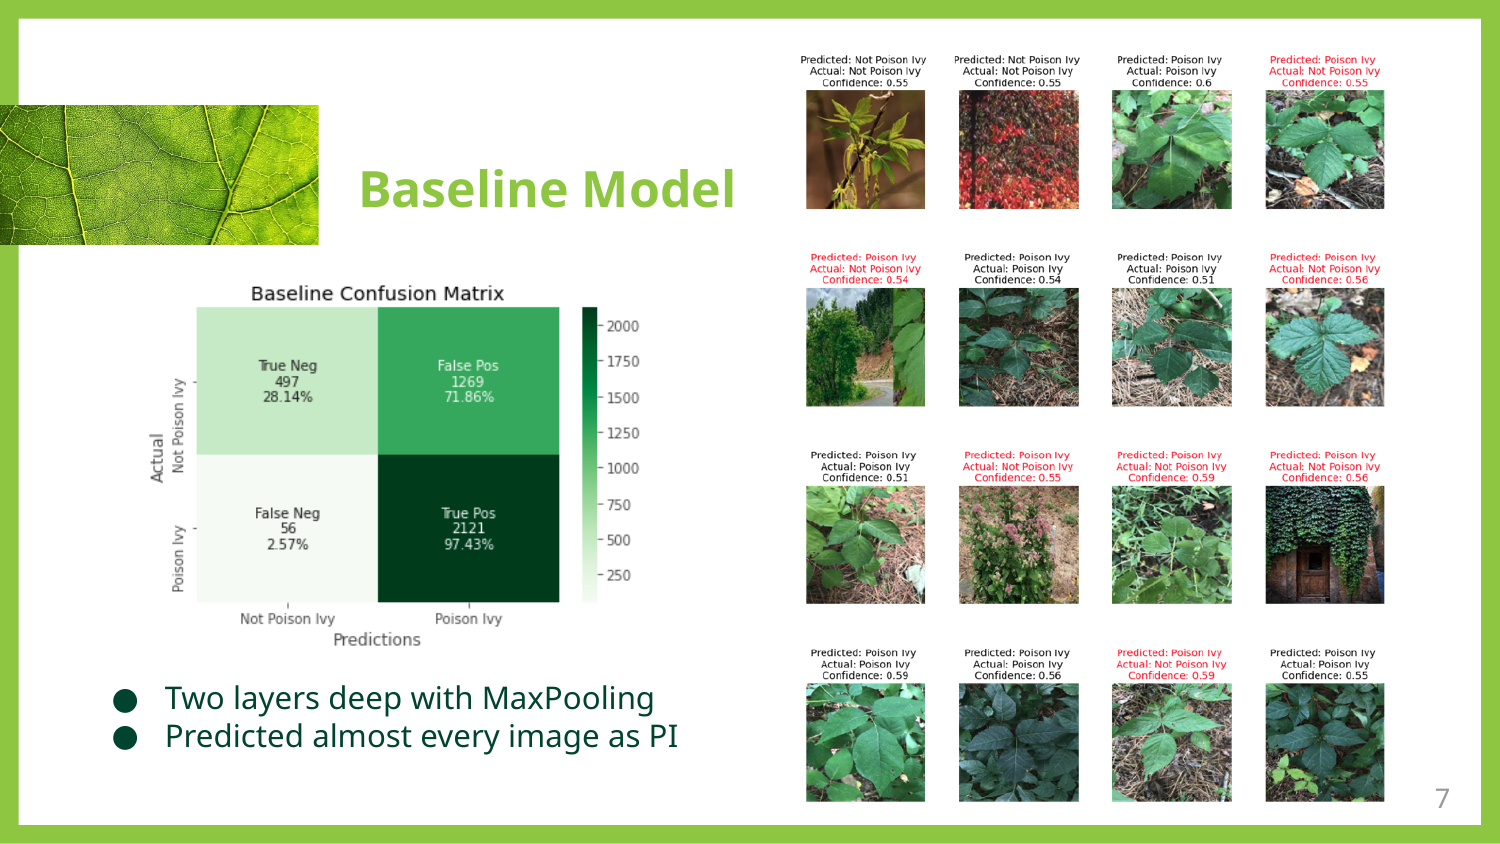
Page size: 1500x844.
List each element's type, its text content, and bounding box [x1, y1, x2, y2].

picture [117, 268, 665, 681]
picture [0, 105, 319, 245]
slide_number ‹#› [1391, 766, 1466, 832]
list Two layers deep with MaxPooling Predicted almost every image as PI [74, 663, 754, 809]
title Baseline Model [340, 113, 754, 233]
picture [791, 47, 1400, 815]
